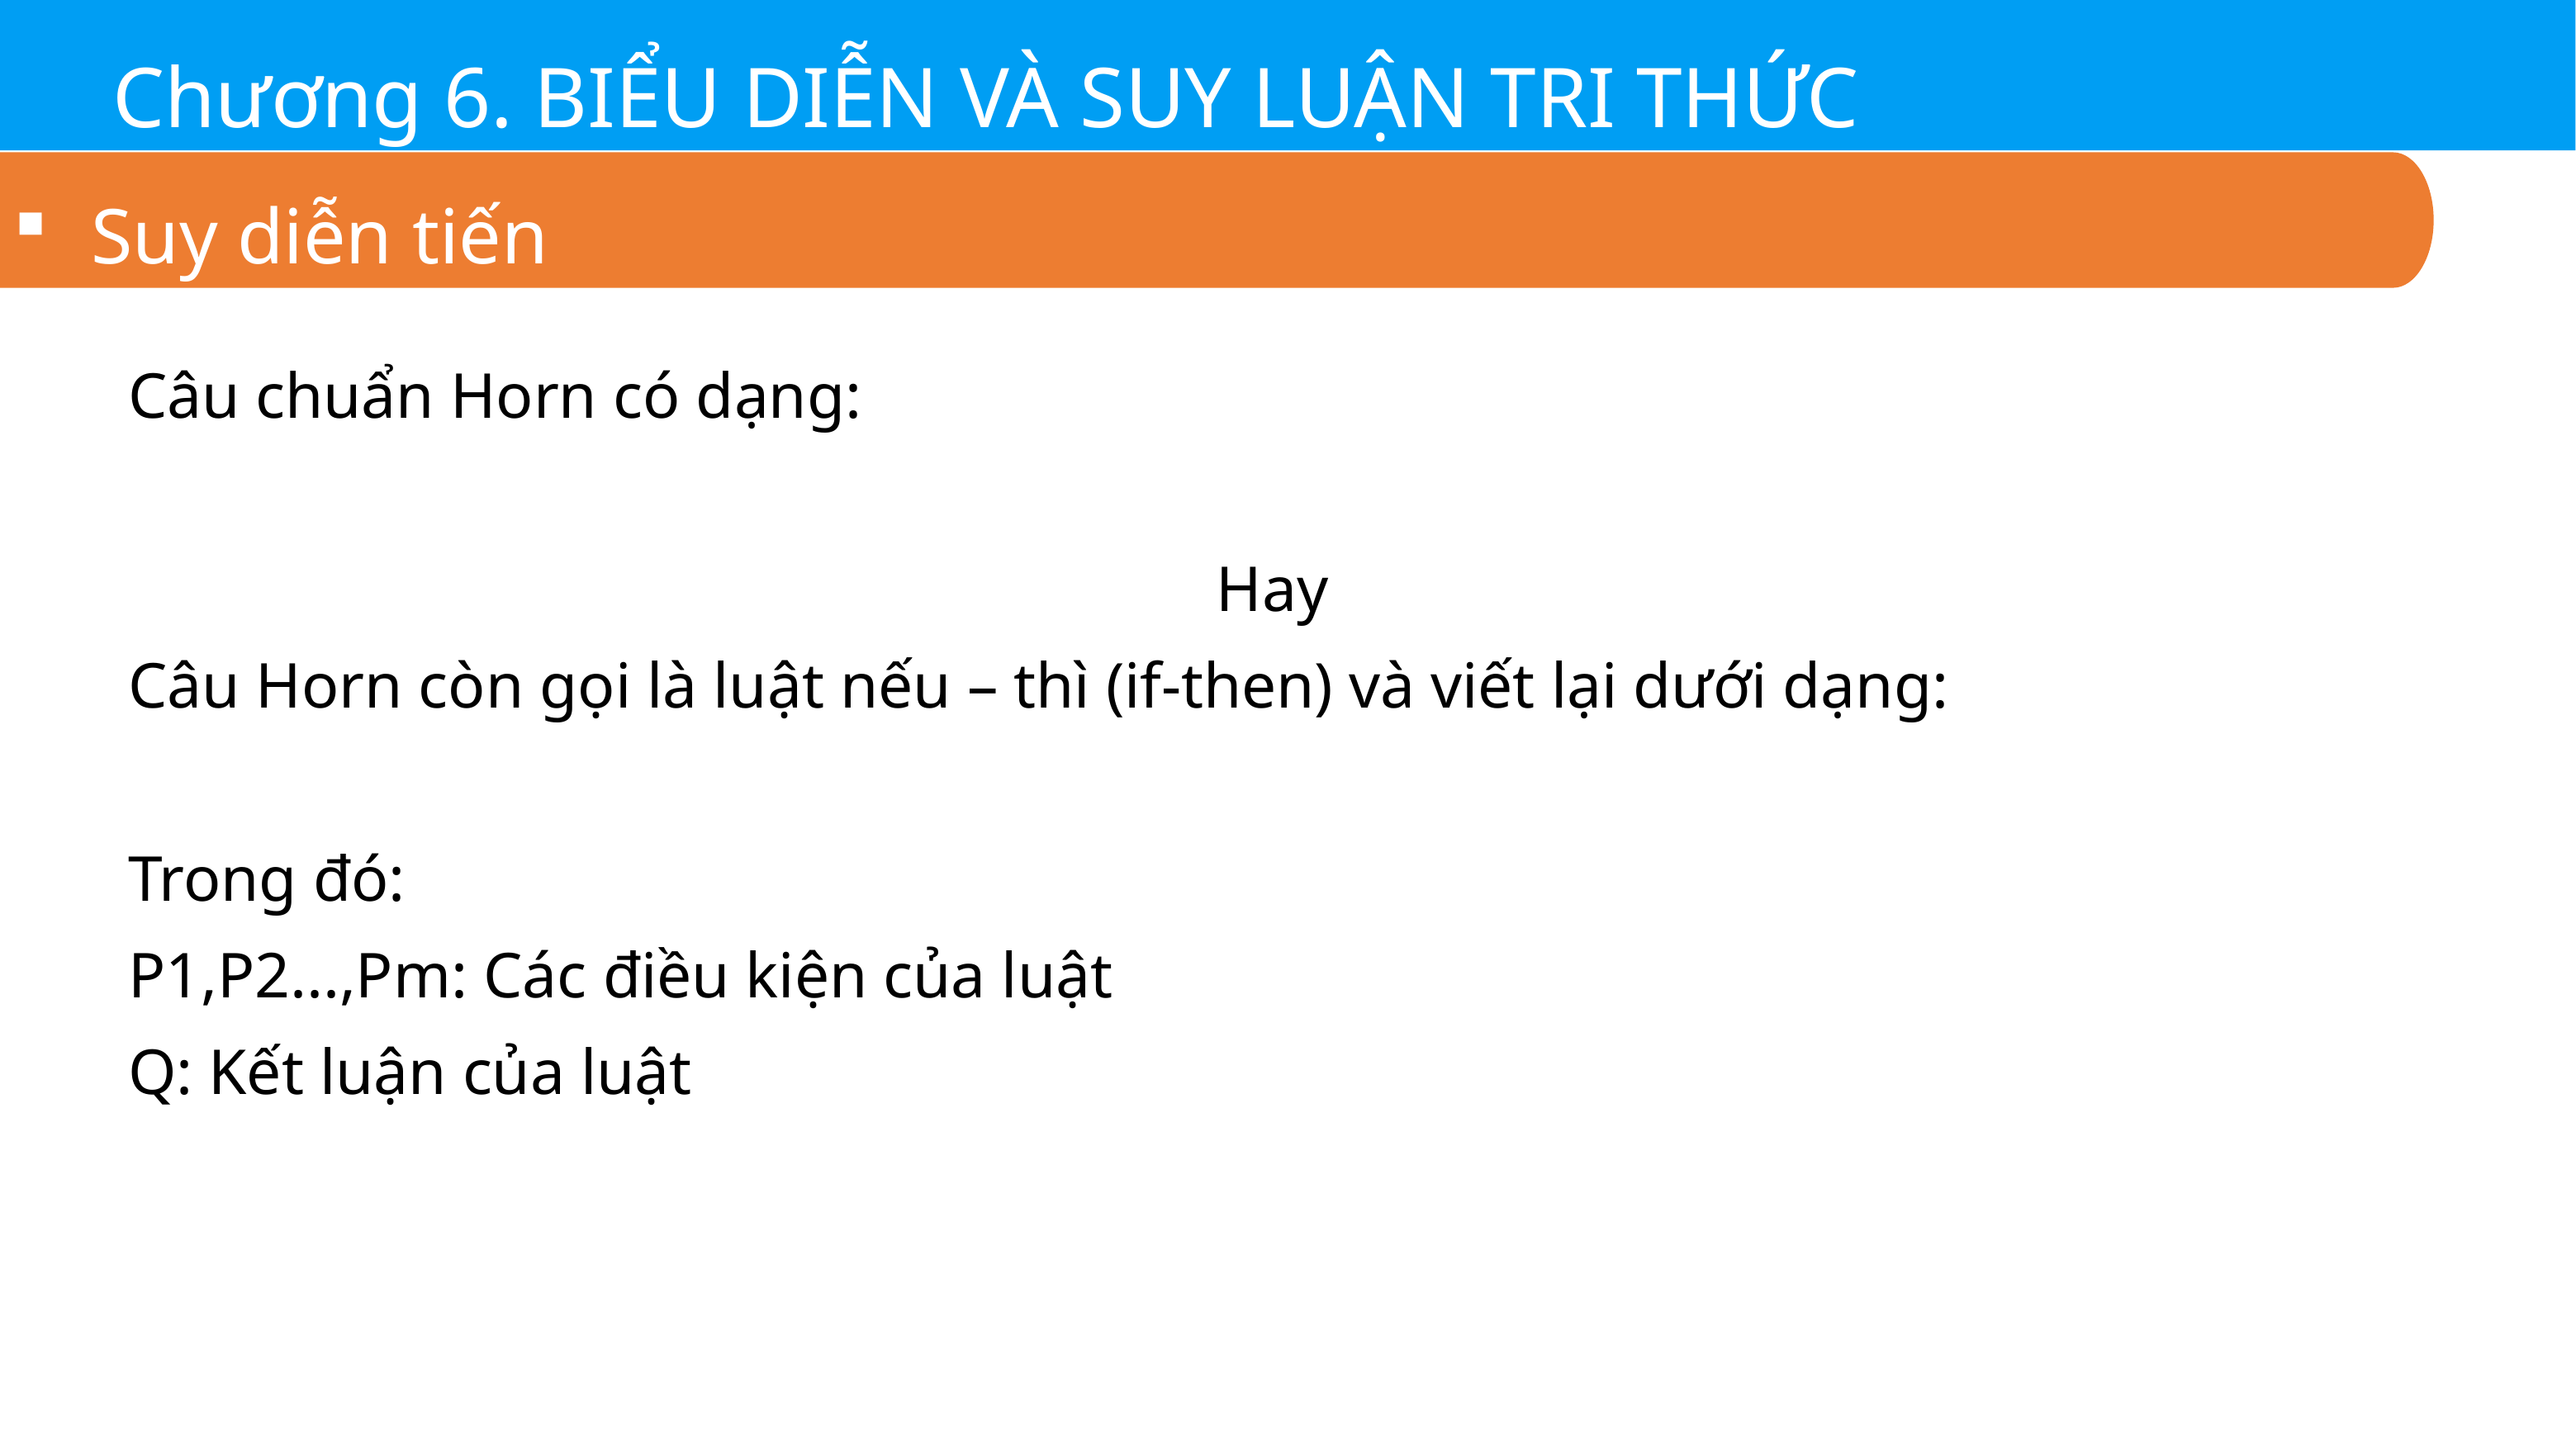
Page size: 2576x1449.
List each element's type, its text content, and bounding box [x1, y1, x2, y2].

text_box [0, 0, 2576, 151]
text_box Suy diễn tiến [0, 150, 2436, 290]
text_box Chương 6. BIỂU DIỄN VÀ SUY LUẬN TRI THỨC [111, 43, 2434, 144]
